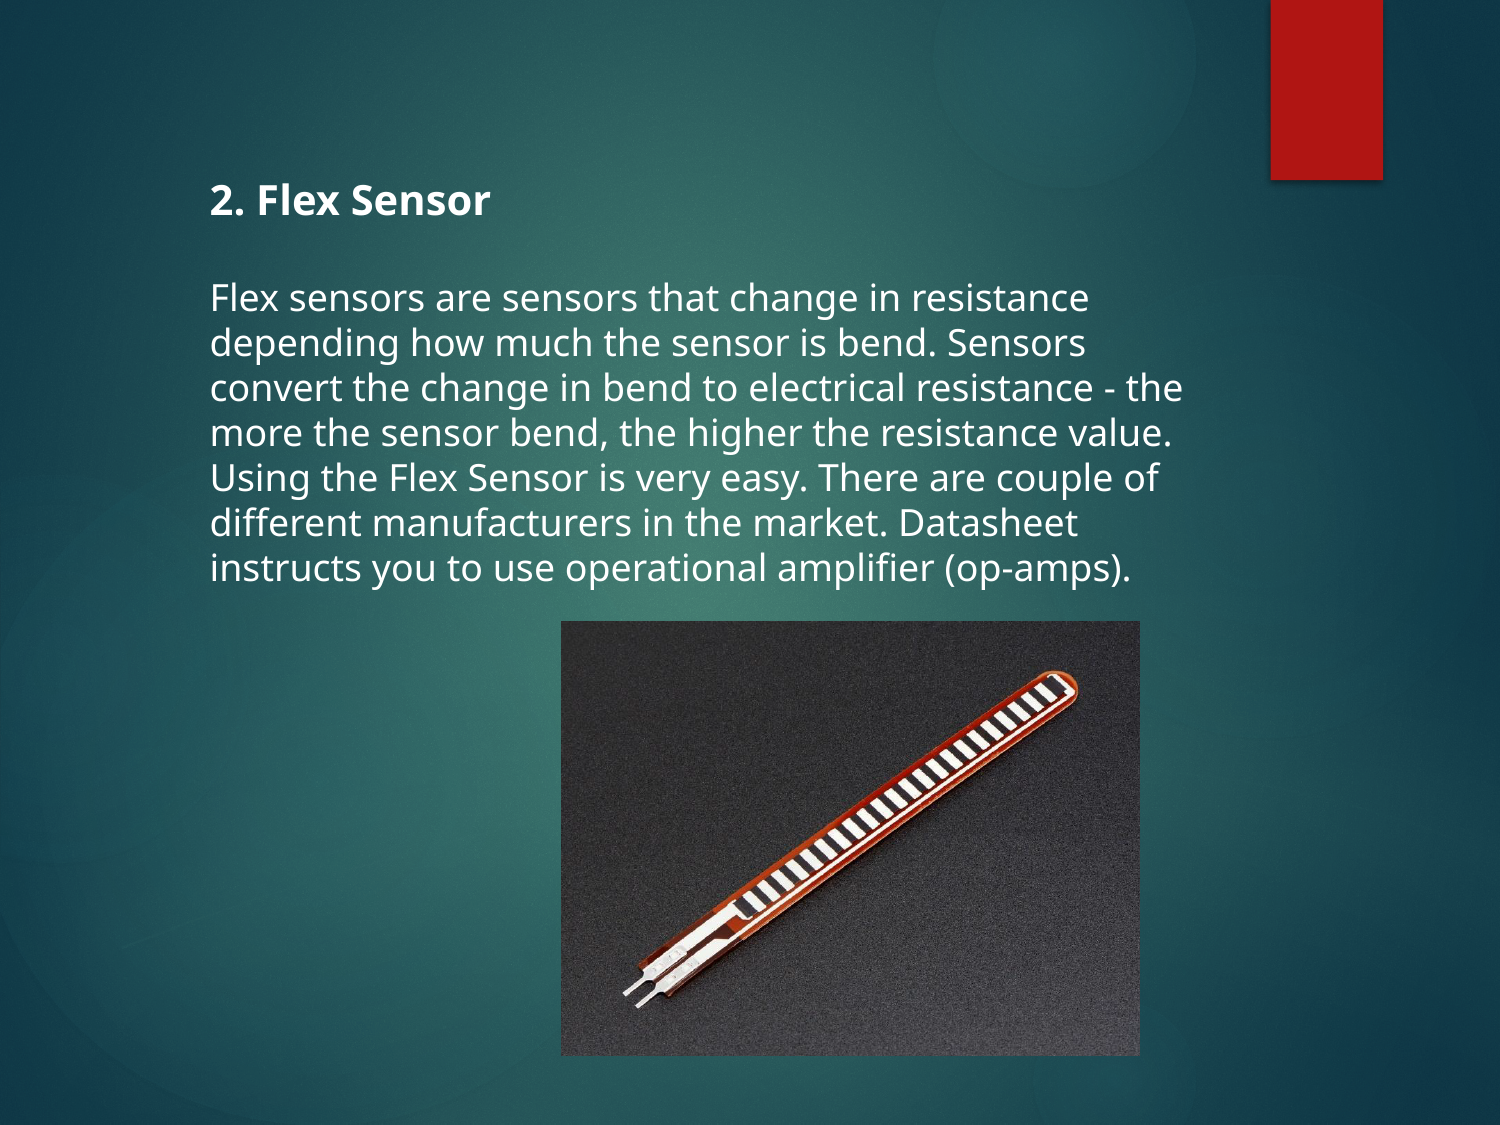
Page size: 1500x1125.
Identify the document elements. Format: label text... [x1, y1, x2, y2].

picture [560, 621, 1141, 1056]
text_box 2. Flex Sensor Flex sensors are sensors that change in resistance depending how much the sensor is bend. Sensors convert the change in bend to electrical resistance - the more the sensor bend, the higher the resistance value. Using the Flex Sensor is very easy. There are couple of different manufacturers in the market. Datasheet instructs you to use operational amplifier (op-amps). [194, 116, 1211, 597]
